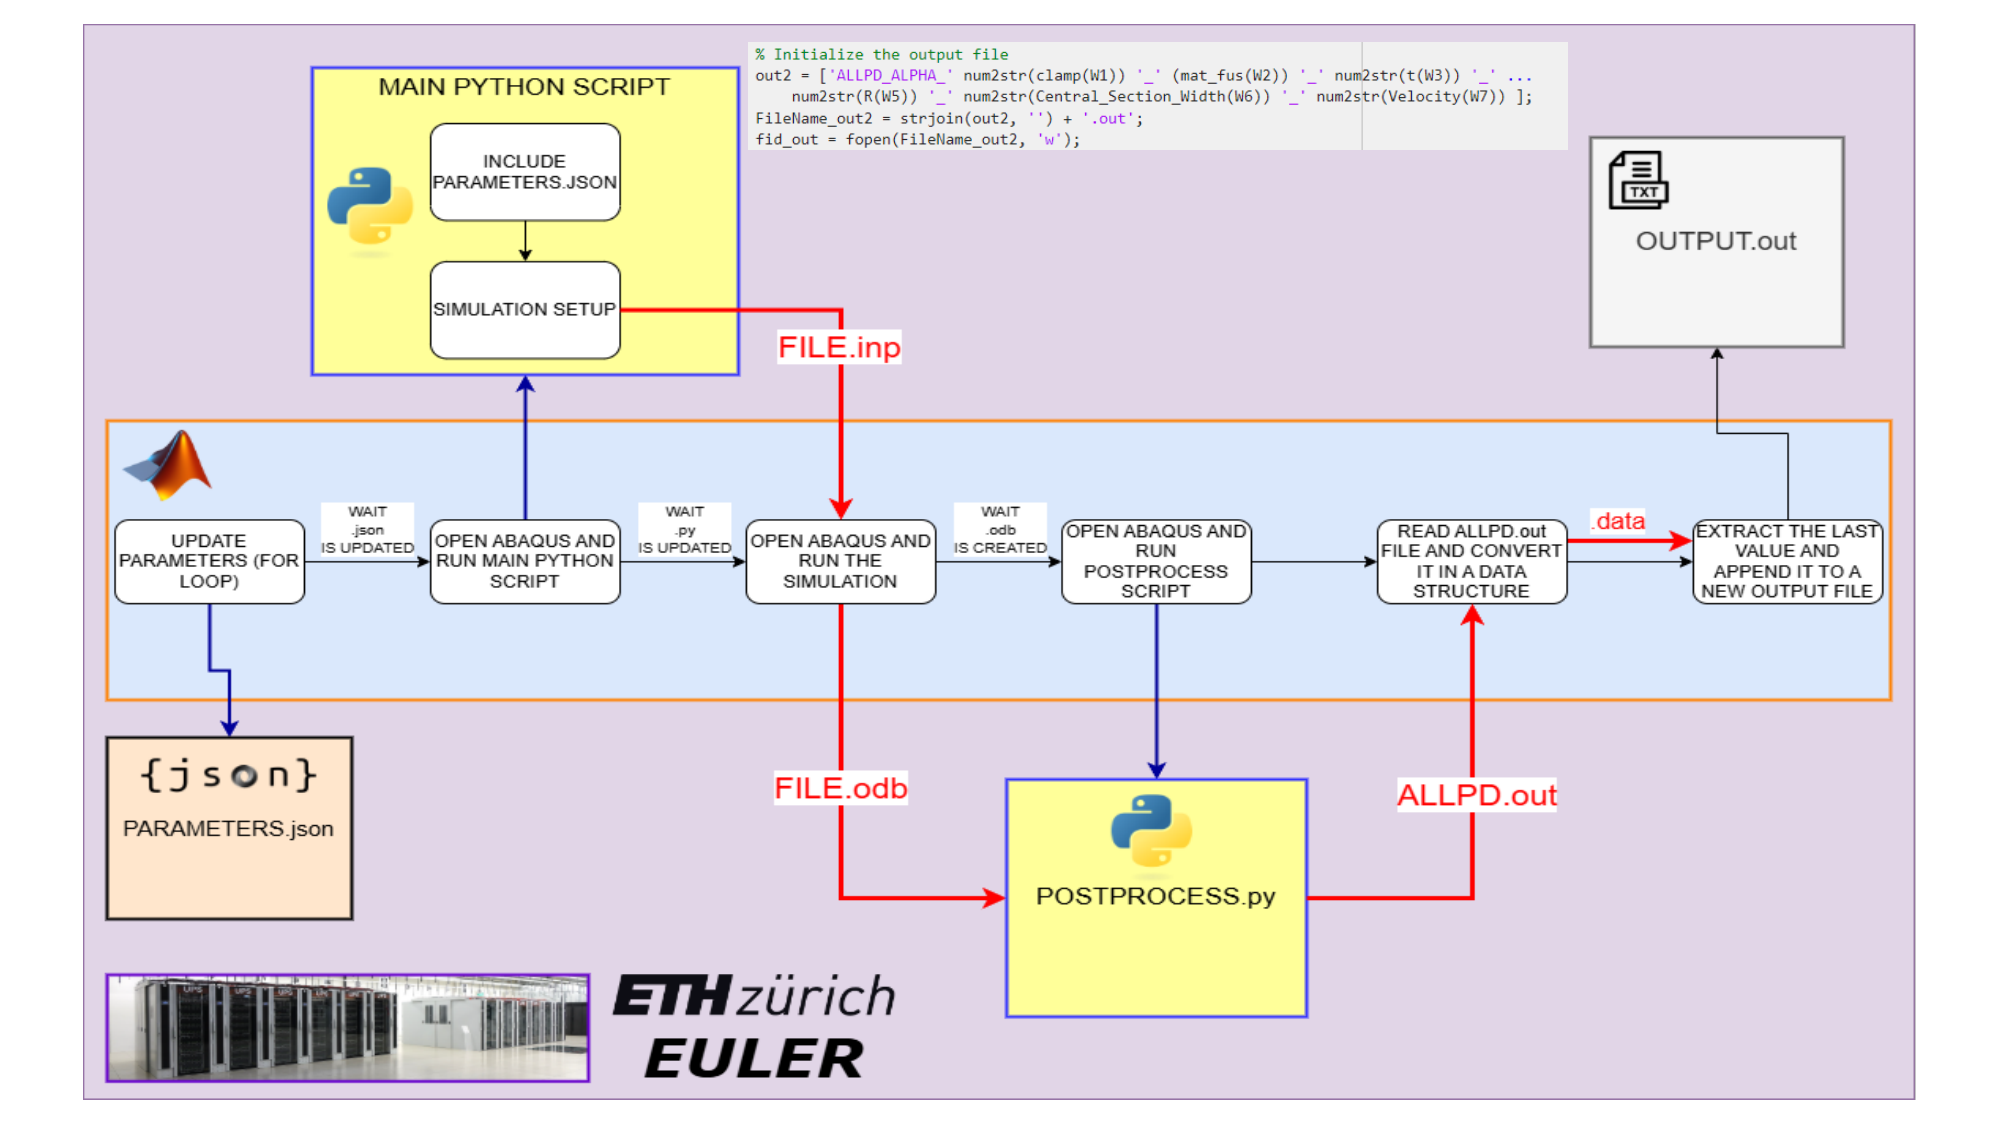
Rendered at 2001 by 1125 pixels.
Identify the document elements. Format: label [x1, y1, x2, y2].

picture [82, 24, 1918, 1101]
